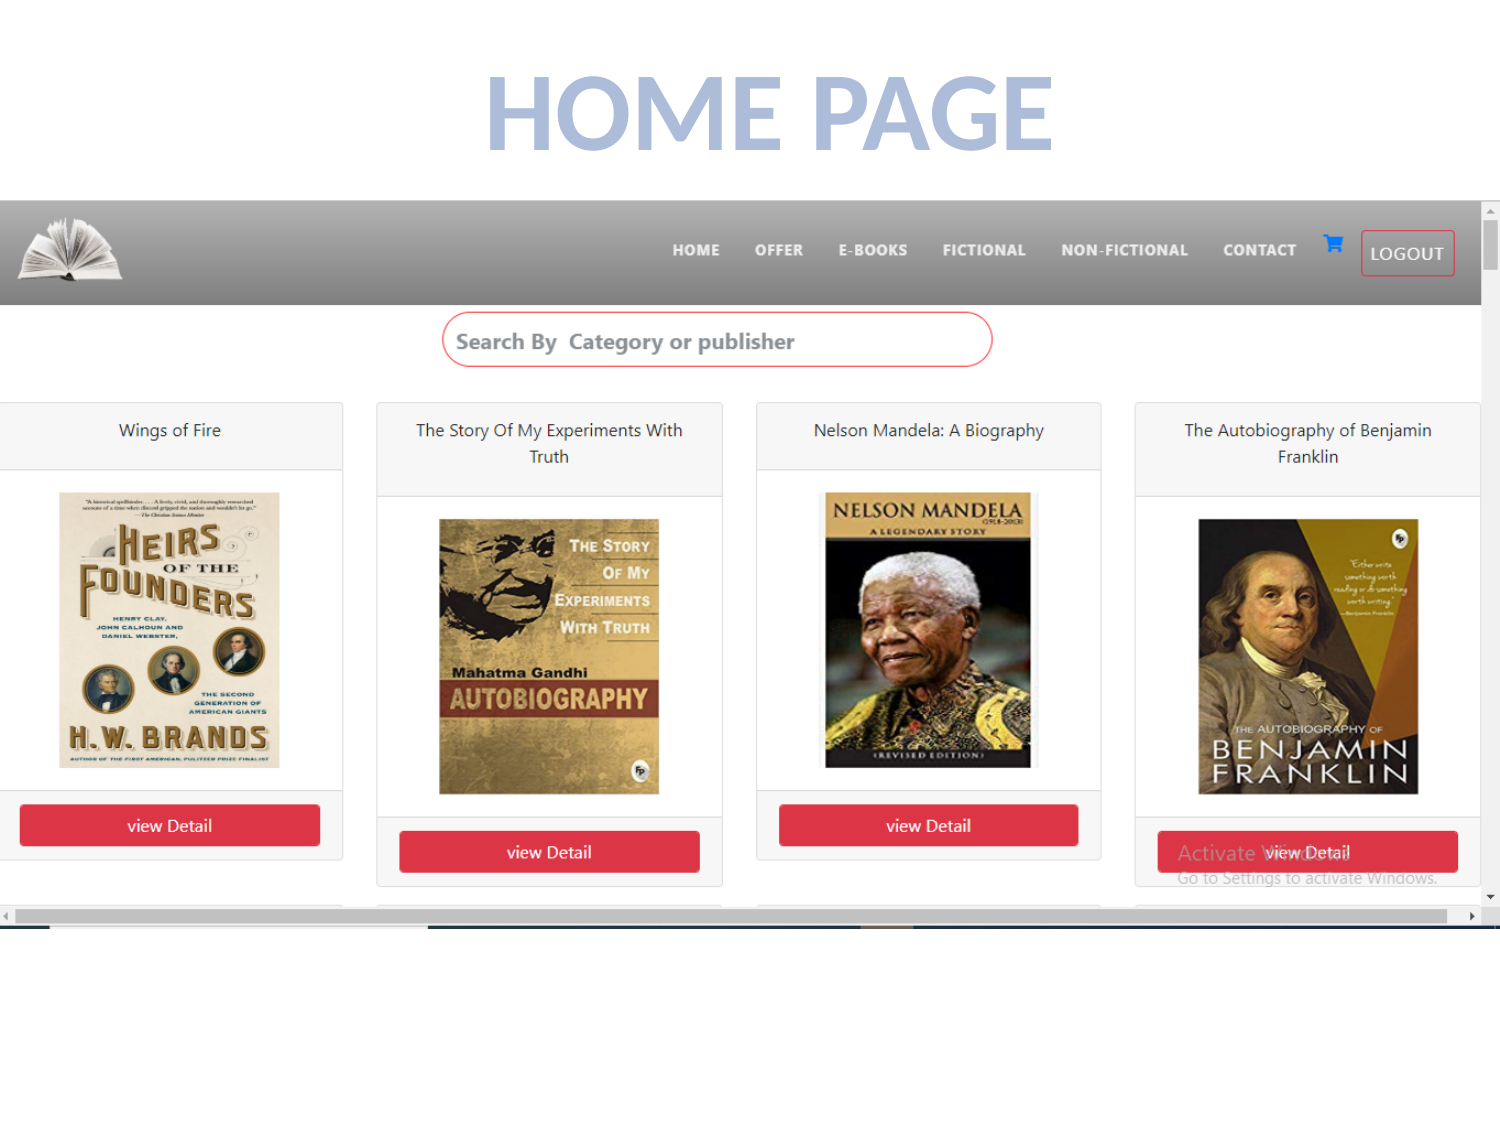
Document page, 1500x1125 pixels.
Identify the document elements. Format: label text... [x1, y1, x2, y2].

picture [0, 196, 1500, 929]
text_box HOME PAGE [469, 30, 1072, 181]
